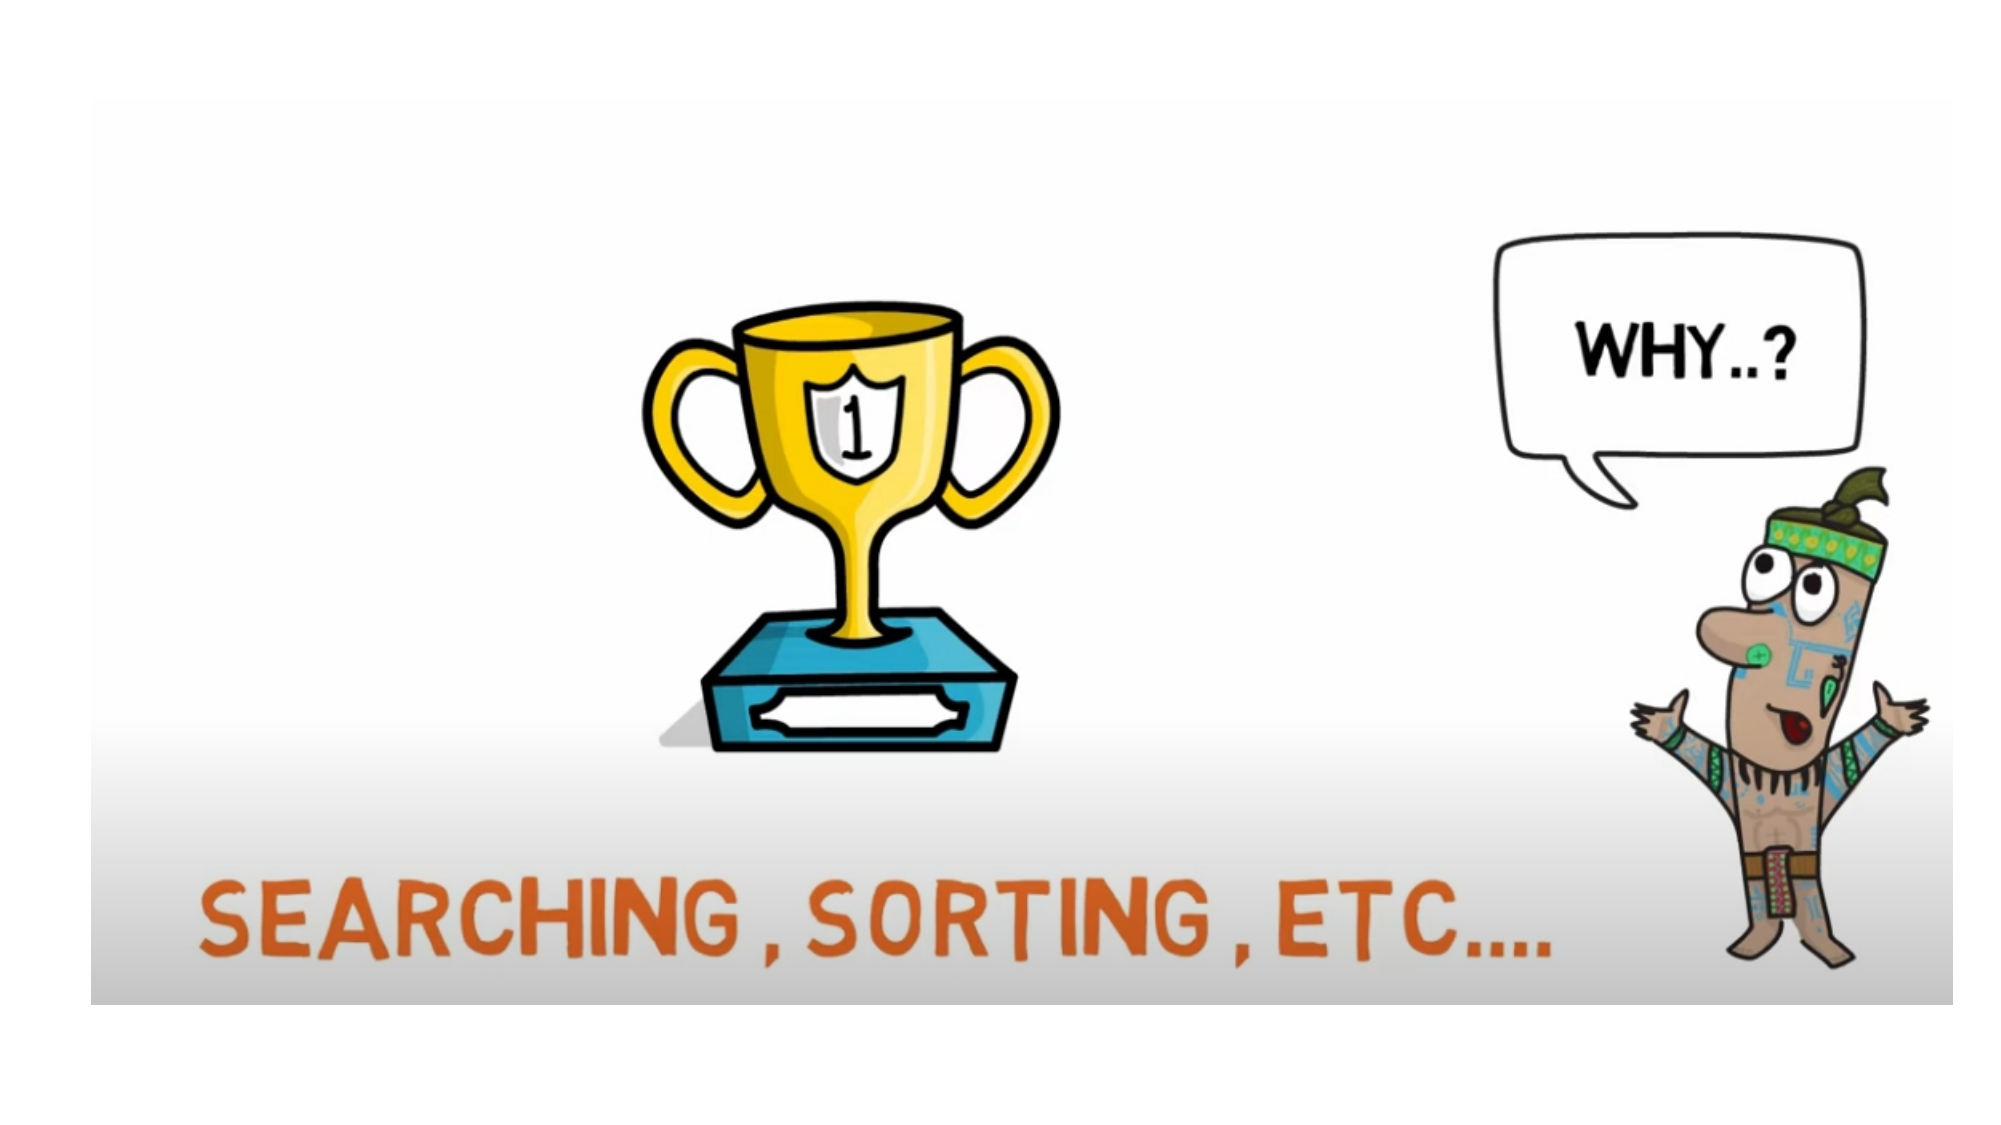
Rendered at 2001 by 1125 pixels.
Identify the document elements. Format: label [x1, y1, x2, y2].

picture [91, 98, 1953, 1005]
